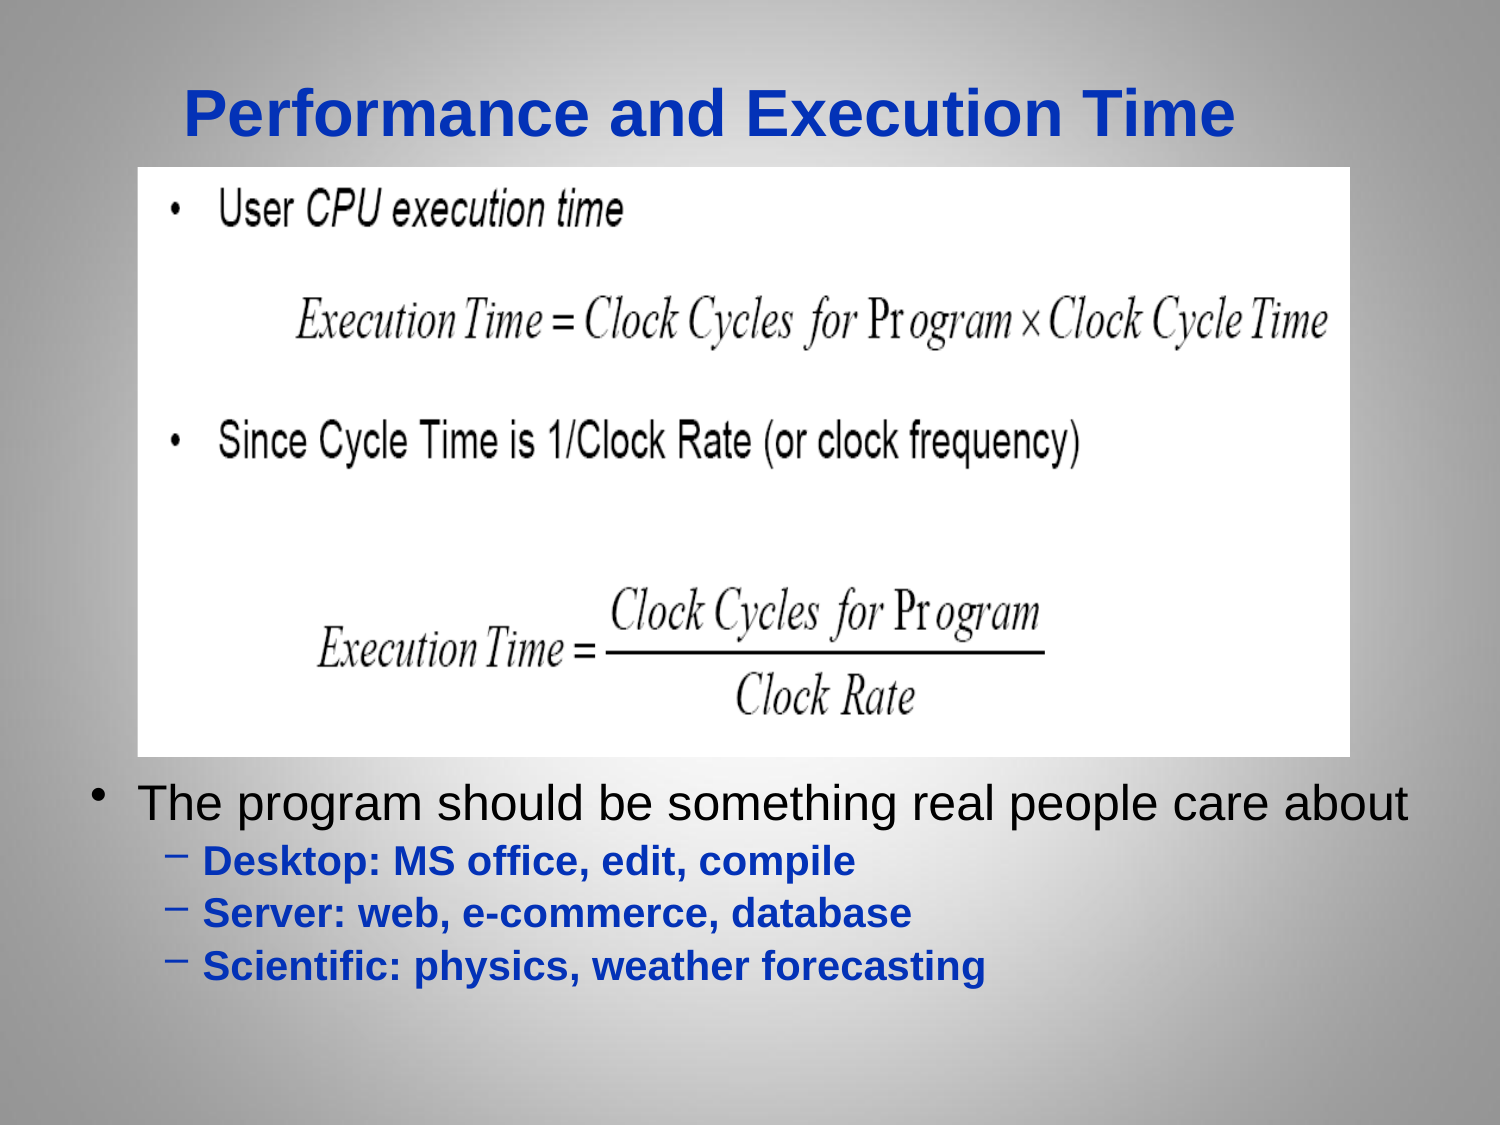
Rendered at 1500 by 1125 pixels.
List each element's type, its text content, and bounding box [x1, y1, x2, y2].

picture [0, 0, 1500, 1125]
title Performance and Execution Time [112, 54, 1309, 175]
list The program should be something real people care about Desktop: MS office, edit, compile Server: web, e-commerce, database Scientific: physics, weather forecasting [75, 774, 1438, 1005]
